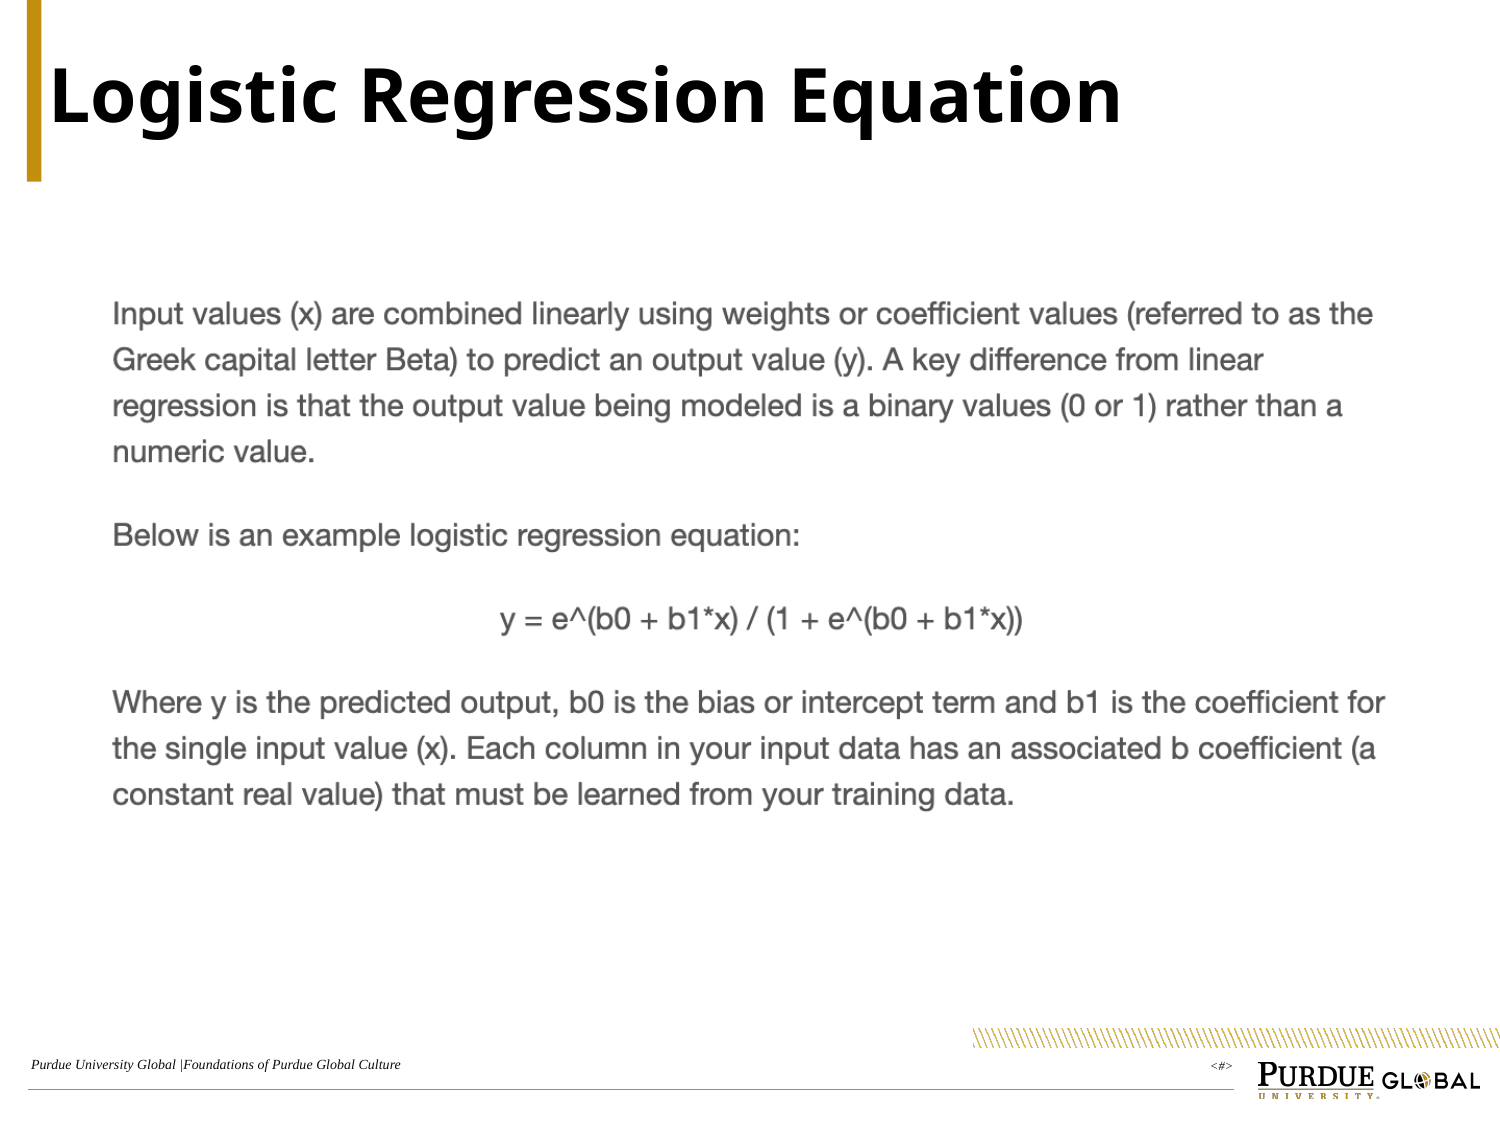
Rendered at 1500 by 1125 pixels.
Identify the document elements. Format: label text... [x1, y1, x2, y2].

picture [77, 270, 1423, 855]
picture [972, 1028, 1500, 1049]
picture [1258, 1062, 1480, 1099]
text_box Logistic Regression Equation [48, 48, 1357, 164]
text_box Purdue University Global |Foundations of Purdue Global Culture [15, 1047, 495, 1081]
